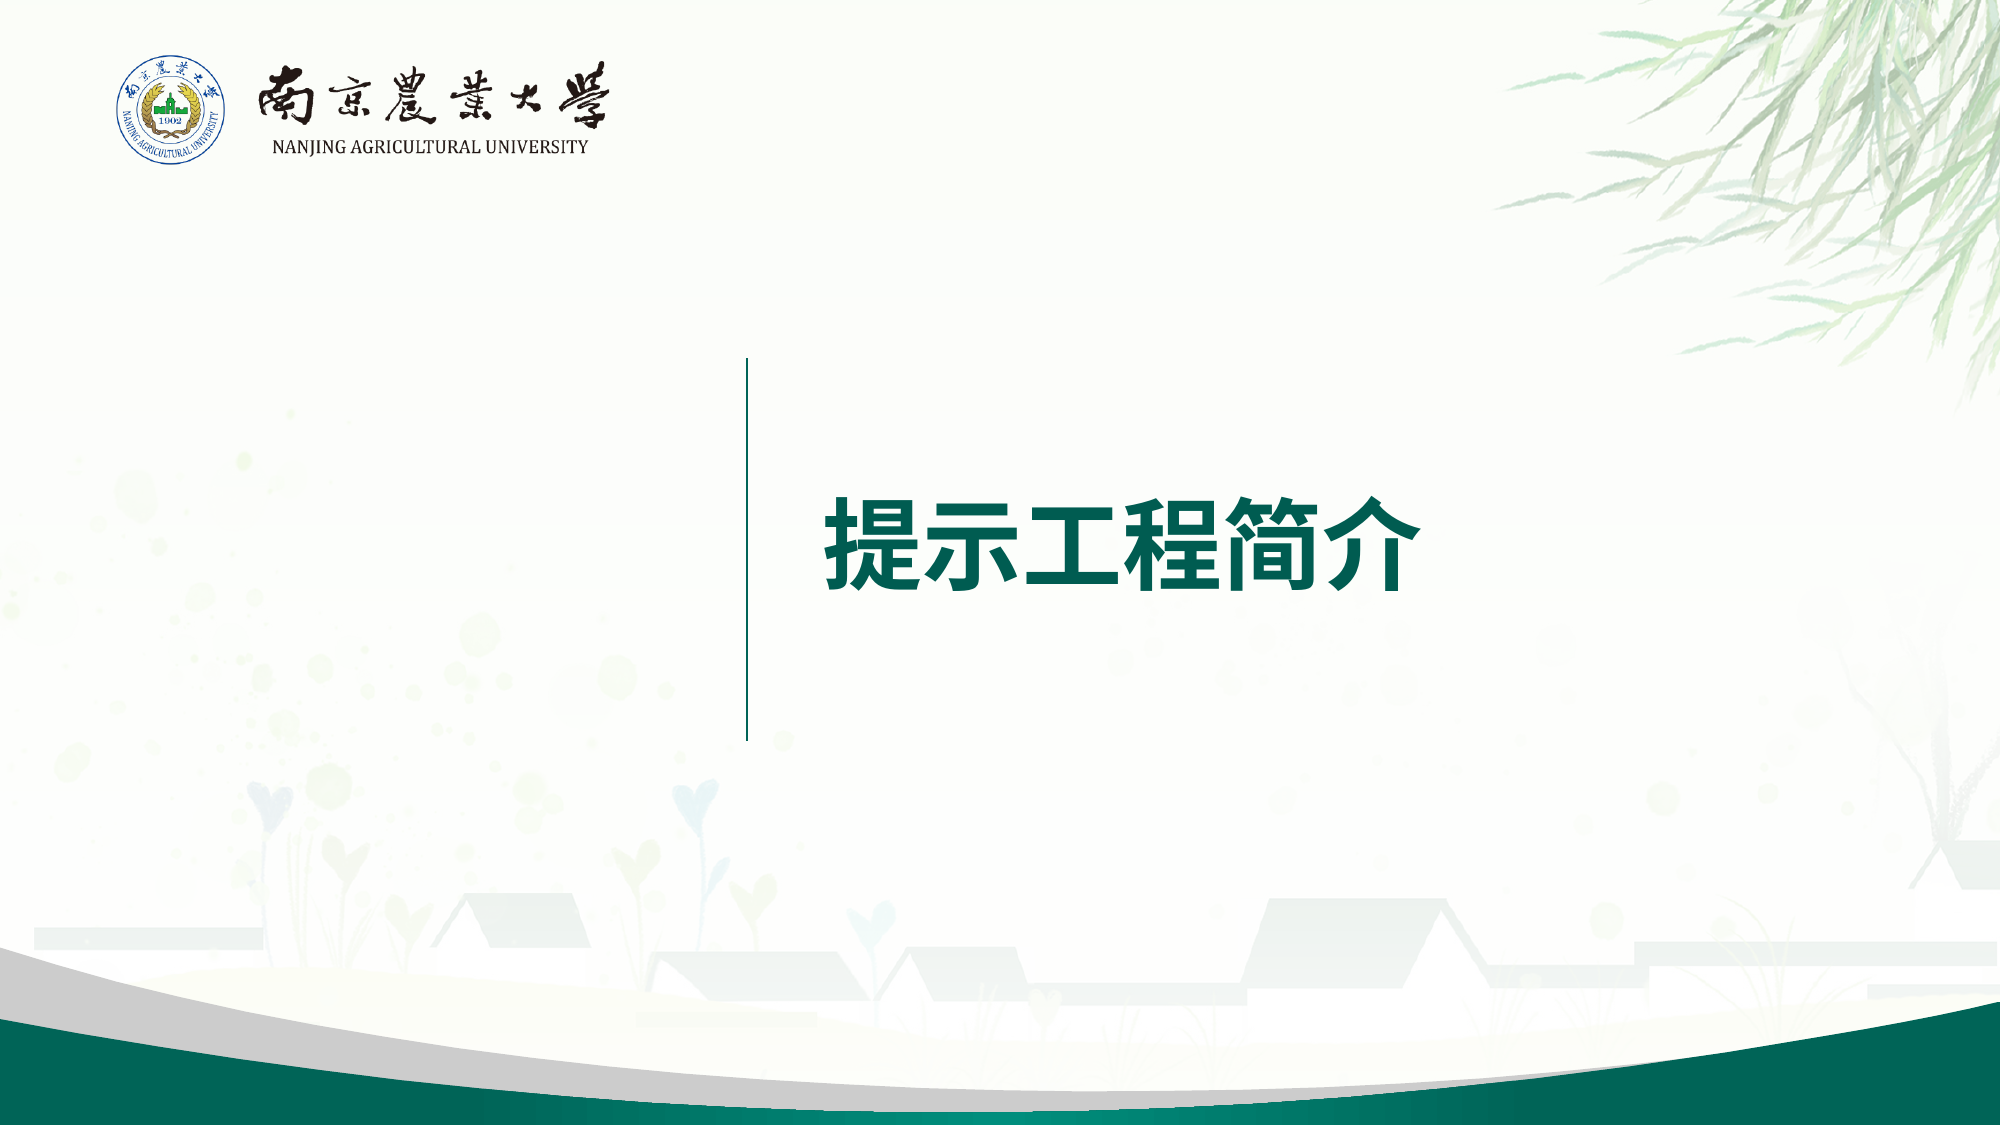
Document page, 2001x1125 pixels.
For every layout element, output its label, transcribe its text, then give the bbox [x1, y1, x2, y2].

picture [113, 46, 611, 169]
title 提示工程简介 [822, 495, 1833, 605]
